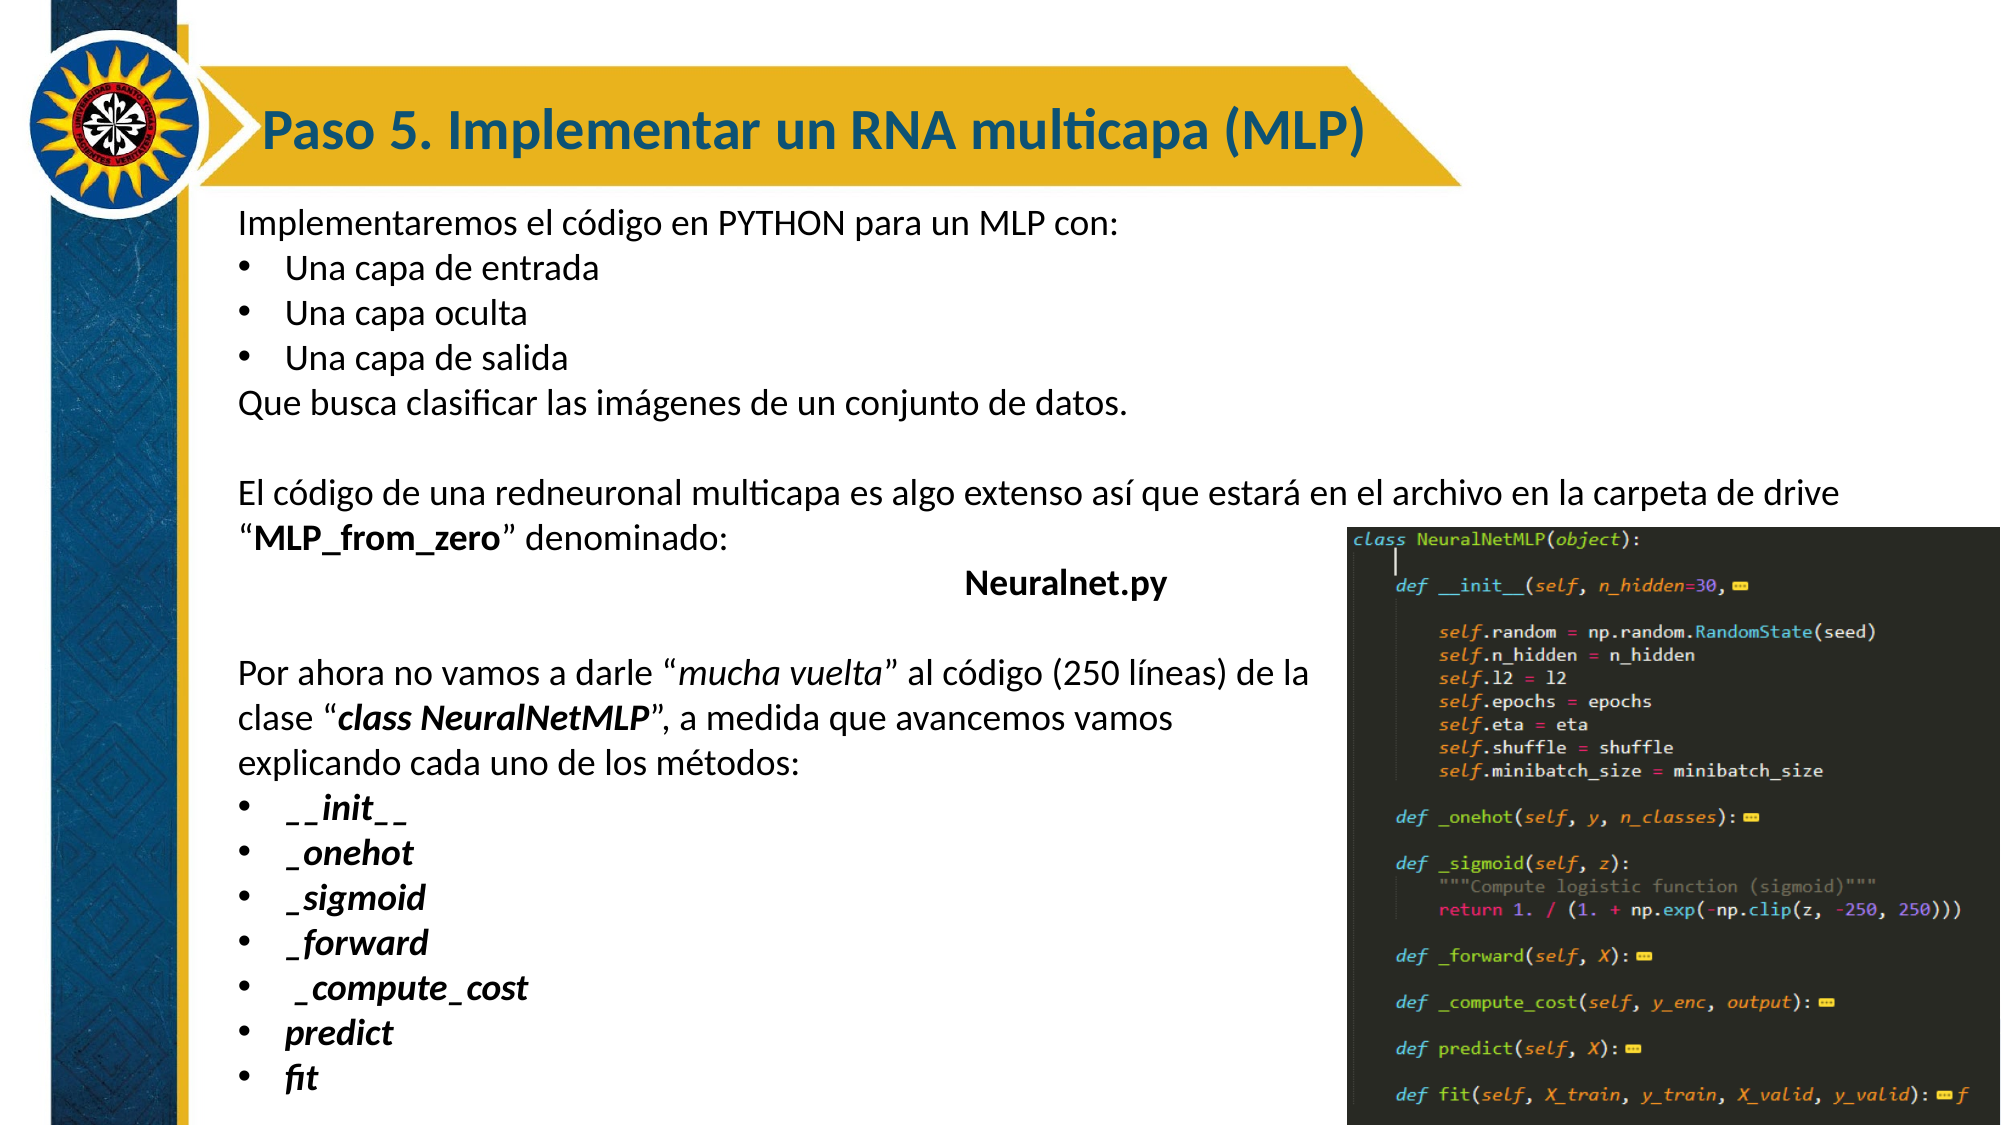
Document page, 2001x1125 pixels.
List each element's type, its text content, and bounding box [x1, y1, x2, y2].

text_box Paso 5. Implementar un RNA multicapa (MLP) [247, 83, 1442, 169]
picture [0, 0, 2001, 1125]
text_box Implementaremos el código en PYTHON para un MLP con: Una capa de entrada Una capa oculta Una capa de salida Que busca clasificar las imágenes de un conjunto de datos. El código de una redneuronal multicapa es algo extenso así que estará en el archivo en la carpeta de drive “MLP_from_zero” denominado: Neuralnet.py Por ahora no vamos a darle “mucha vuelta” al código (250 líneas) de la clase “class NeuralNetMLP”, a medida que avancemos vamos explicando cada uno de los métodos: __init__ _onehot _sigmoid _forward _compute_cost predict fit [222, 190, 1910, 1106]
